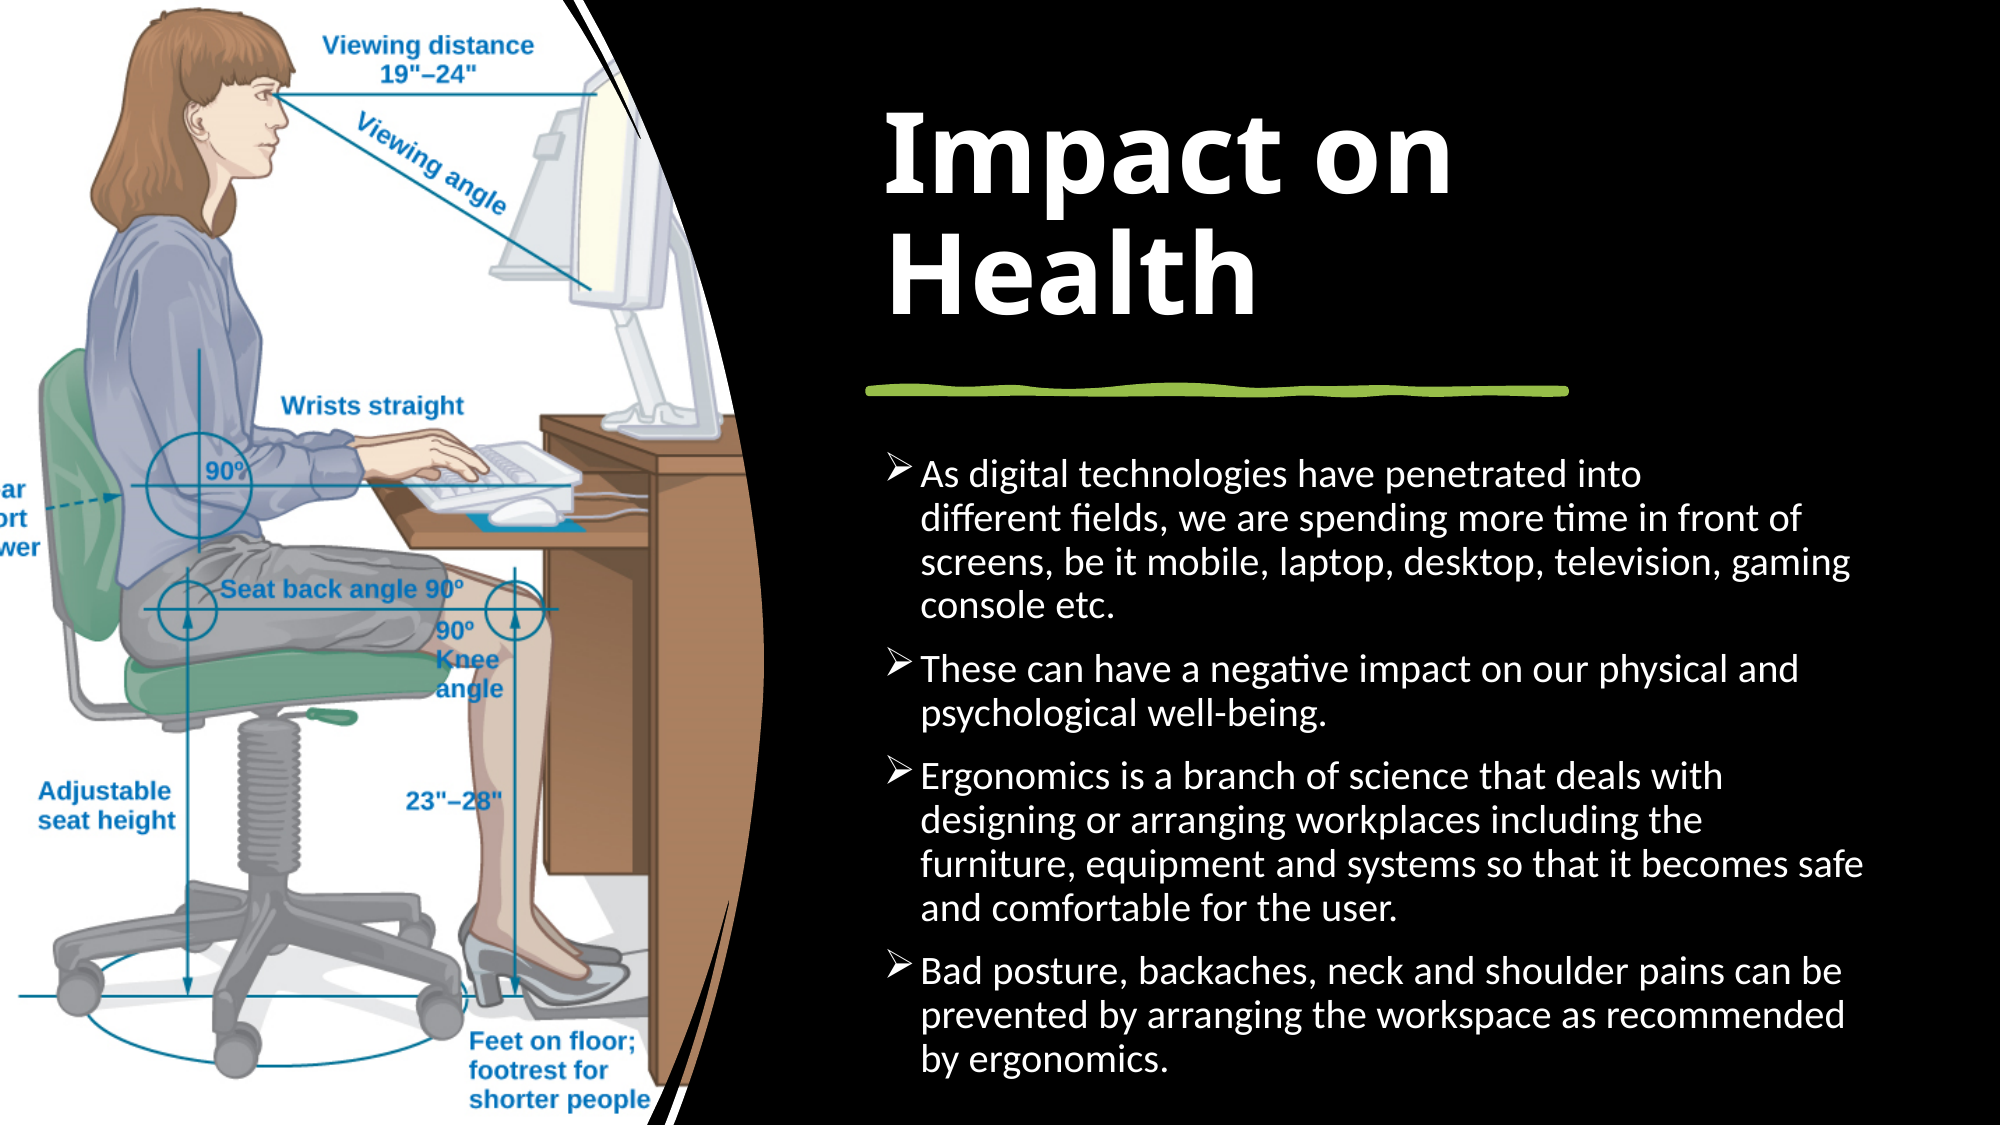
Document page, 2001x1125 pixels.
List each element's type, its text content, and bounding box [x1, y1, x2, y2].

text_box Impact on Health [868, 53, 1895, 347]
list As digital technologies have penetrated into different fields, we are spending more time in front of screens, be it mobile, laptop, desktop, television, gaming console etc. These can have a negative impact on our physical and psychological well-being. Ergonomics is a branch of science that deals with designing or arranging workplaces including the furniture, equipment and systems so that it becomes safe and comfortable for the user. Bad posture, backaches, neck and shoulder pains can be prevented by arranging the workspace as recommended by ergonomics. [869, 445, 1895, 1089]
picture [0, 0, 764, 1125]
text_box [867, 385, 1567, 396]
text_box [764, 0, 2000, 1125]
